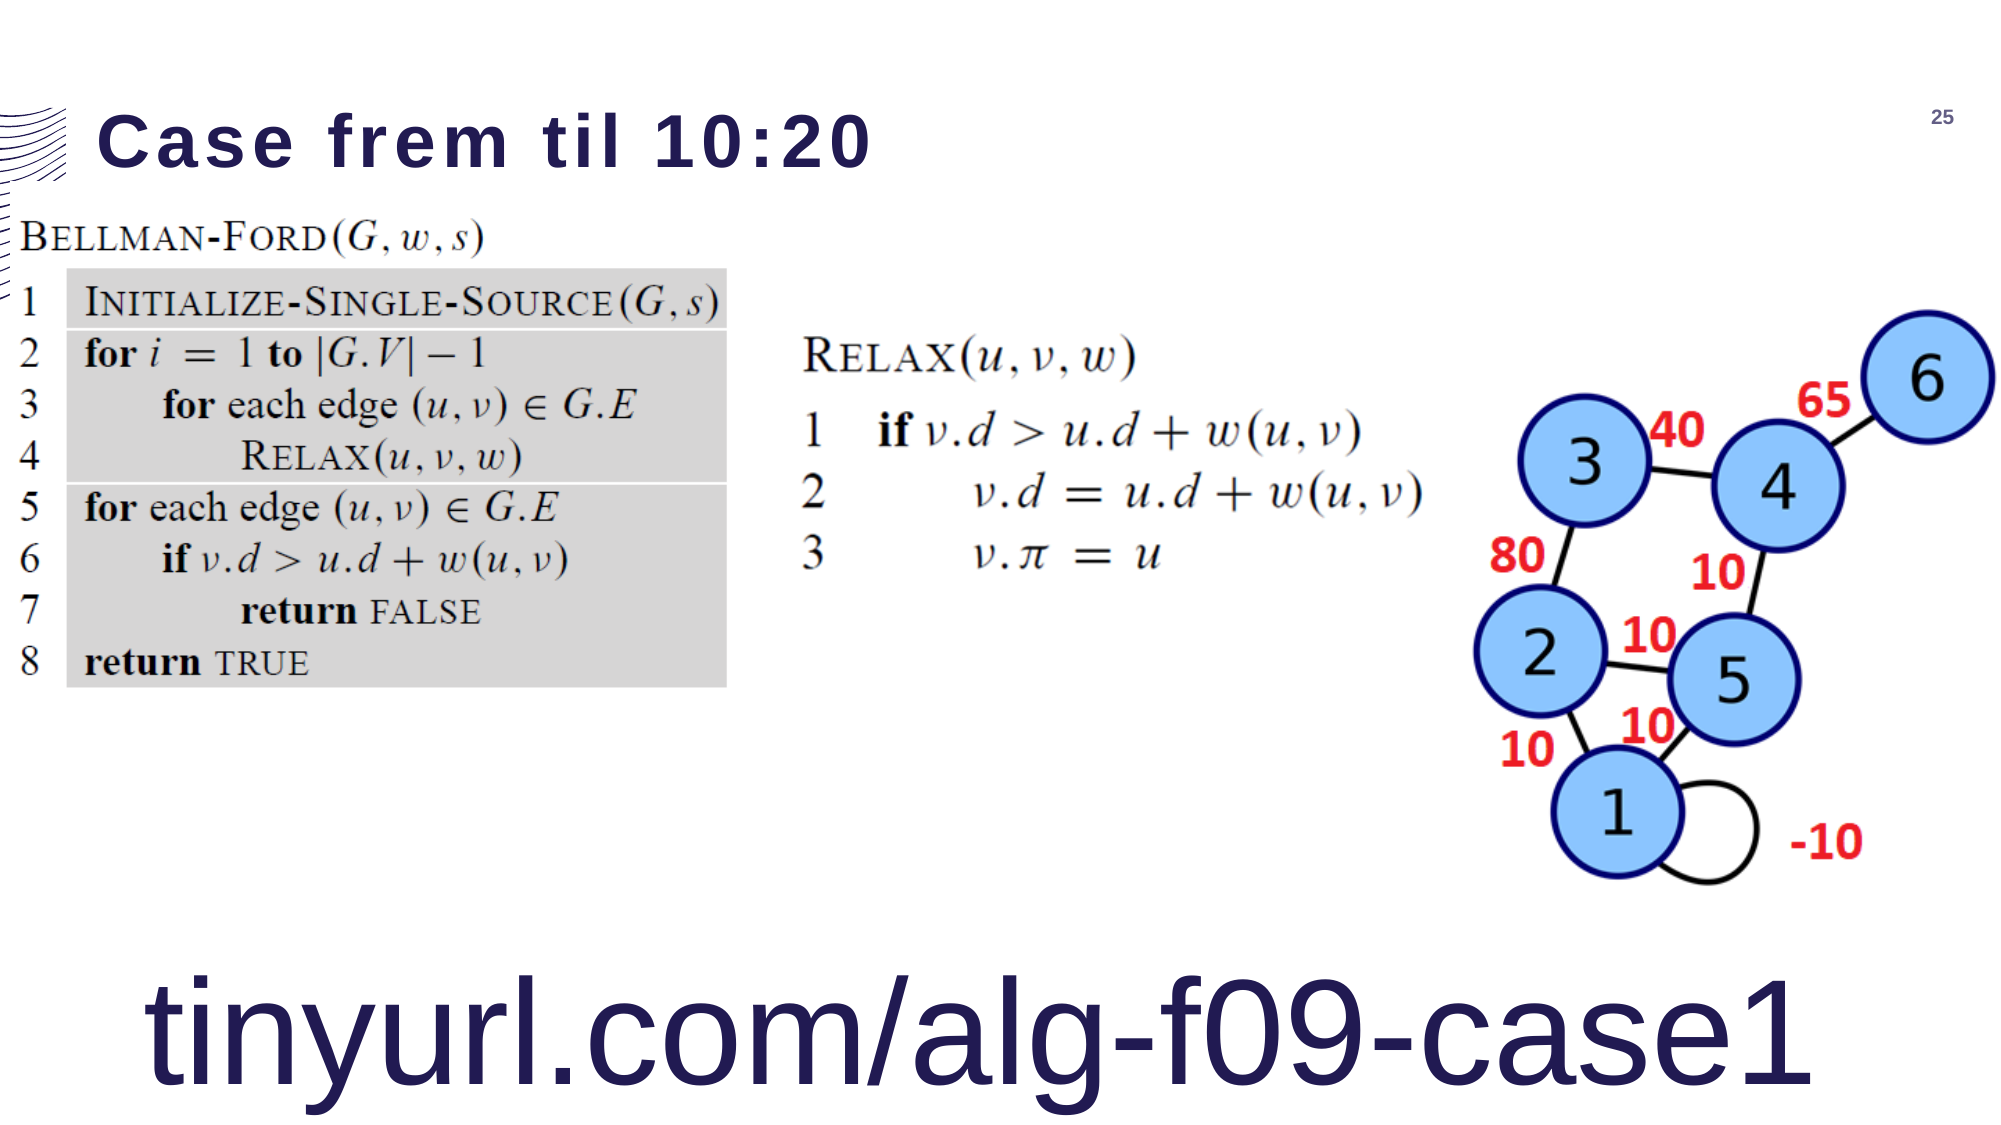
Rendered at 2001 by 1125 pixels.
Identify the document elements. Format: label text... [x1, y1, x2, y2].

picture [10, 181, 2000, 908]
text_box tinyurl.com/alg-f09-case1 [143, 891, 1907, 1125]
title Case frem til 10:20 [96, 60, 1198, 181]
slide_number 25 [1860, 97, 1954, 135]
